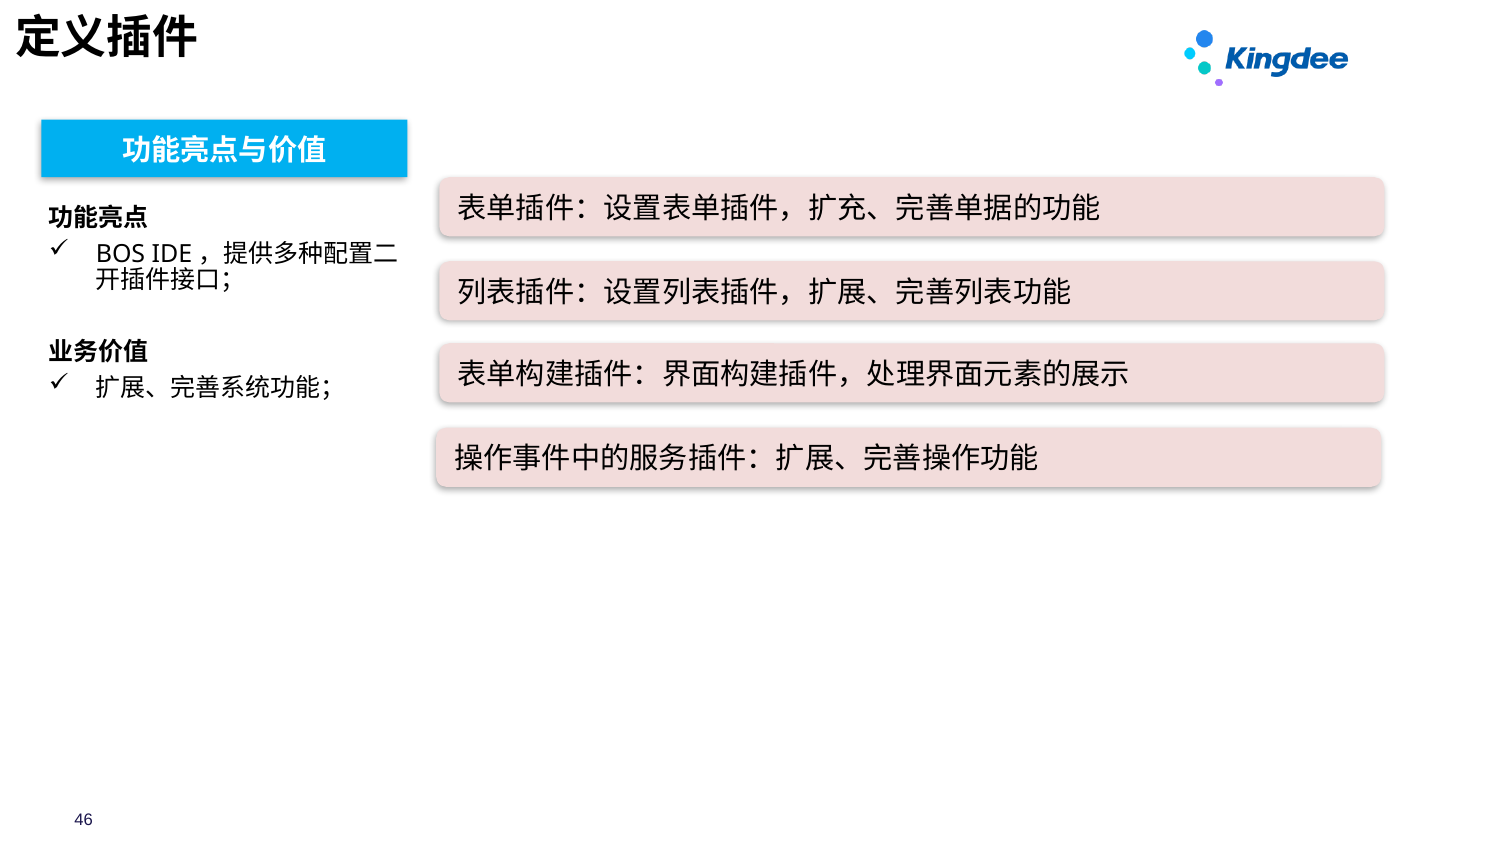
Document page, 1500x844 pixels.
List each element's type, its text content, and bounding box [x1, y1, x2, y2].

text_box 功能亮点与价值 [41, 119, 408, 178]
text_box 表单构建插件：界面构建插件，处理界面元素的展示 [438, 342, 1386, 404]
text_box 定义插件 [0, 0, 1099, 93]
text_box 功能亮点 BOS IDE，提供多种配置二开插件接口； 业务价值 扩展、完善系统功能； [34, 197, 431, 549]
picture [1184, 30, 1354, 86]
text_box 表单插件：设置表单插件，扩充、完善单据的功能 [438, 176, 1386, 238]
text_box 操作事件中的服务插件：扩展、完善操作功能 [435, 426, 1383, 488]
text_box 列表插件：设置列表插件，扩展、完善列表功能 [438, 260, 1386, 322]
